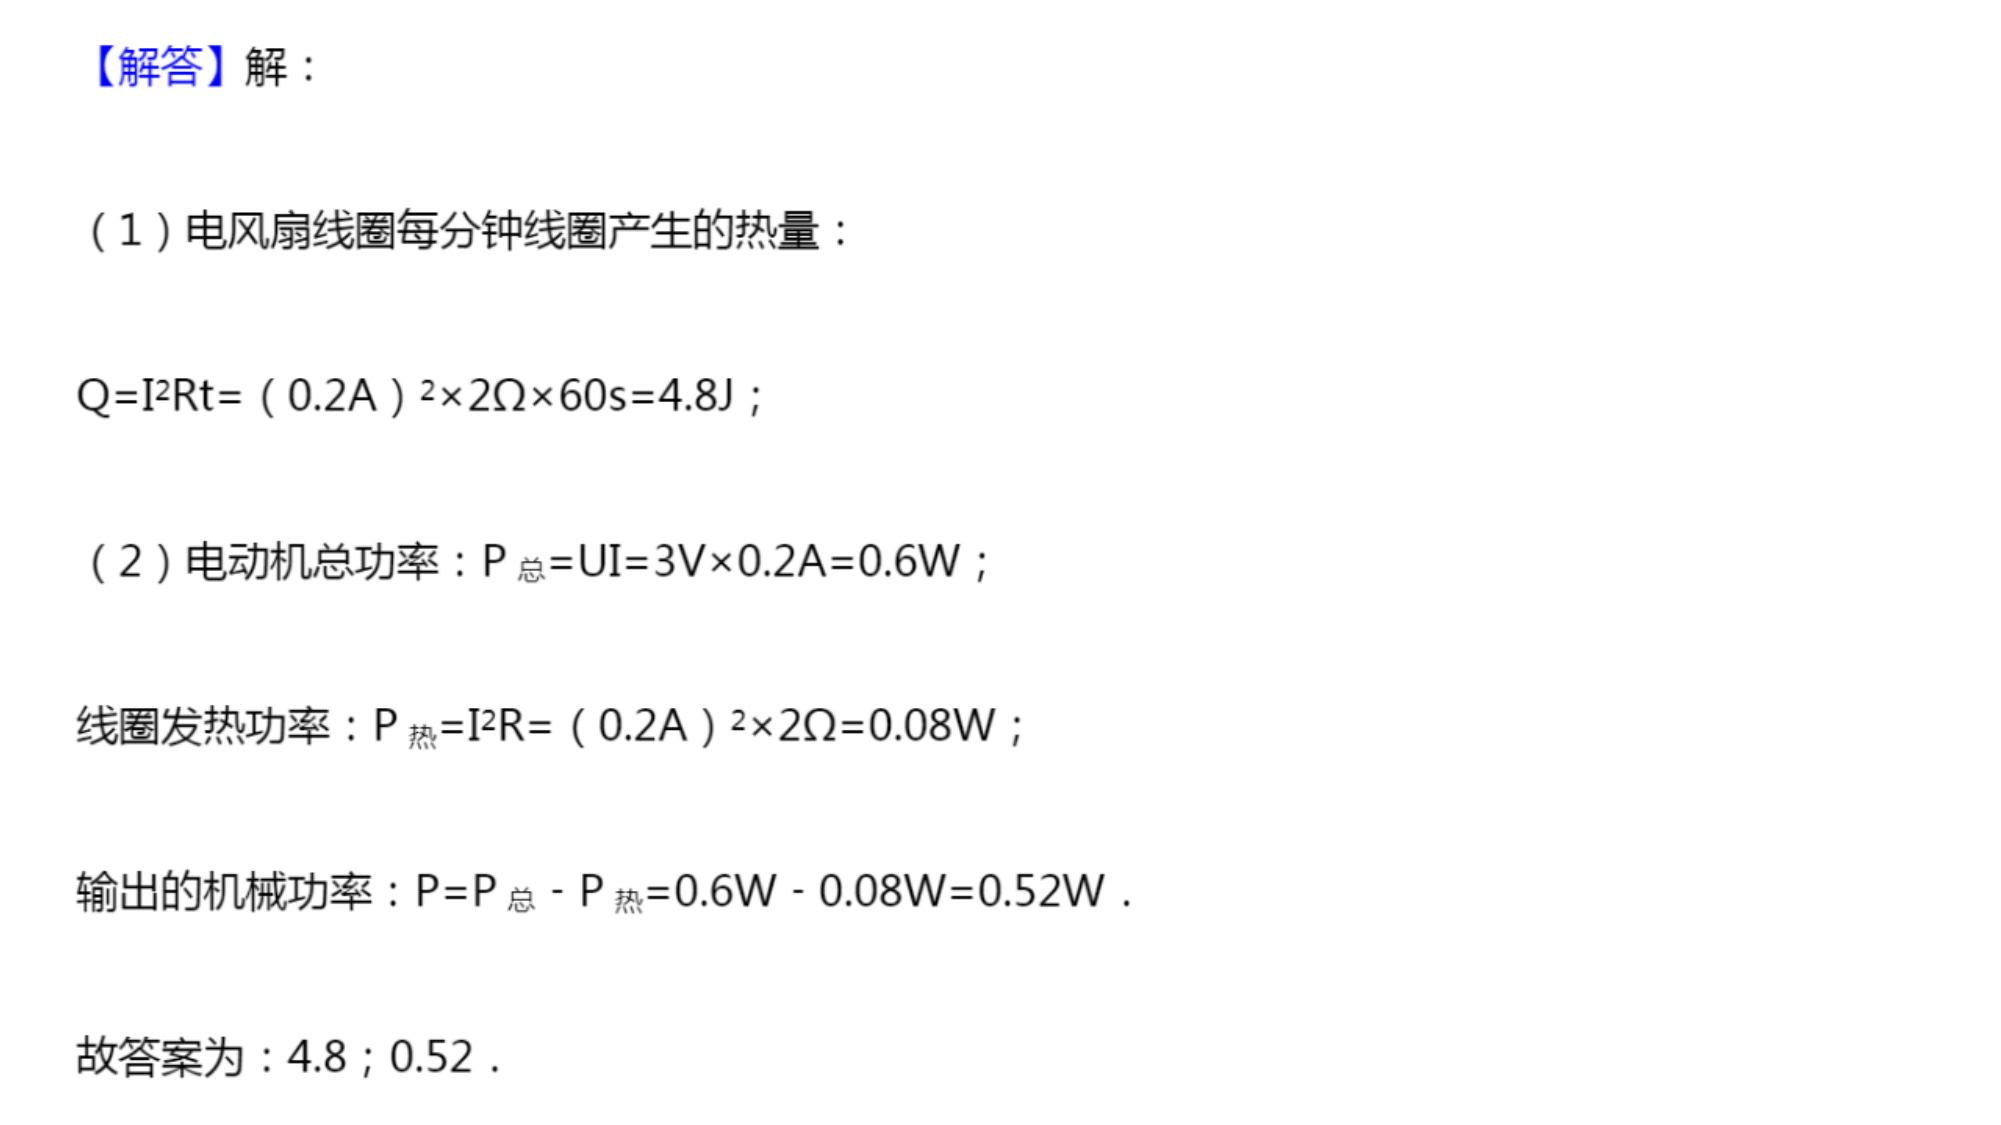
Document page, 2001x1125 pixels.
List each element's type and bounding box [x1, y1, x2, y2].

picture [18, 22, 1141, 1098]
